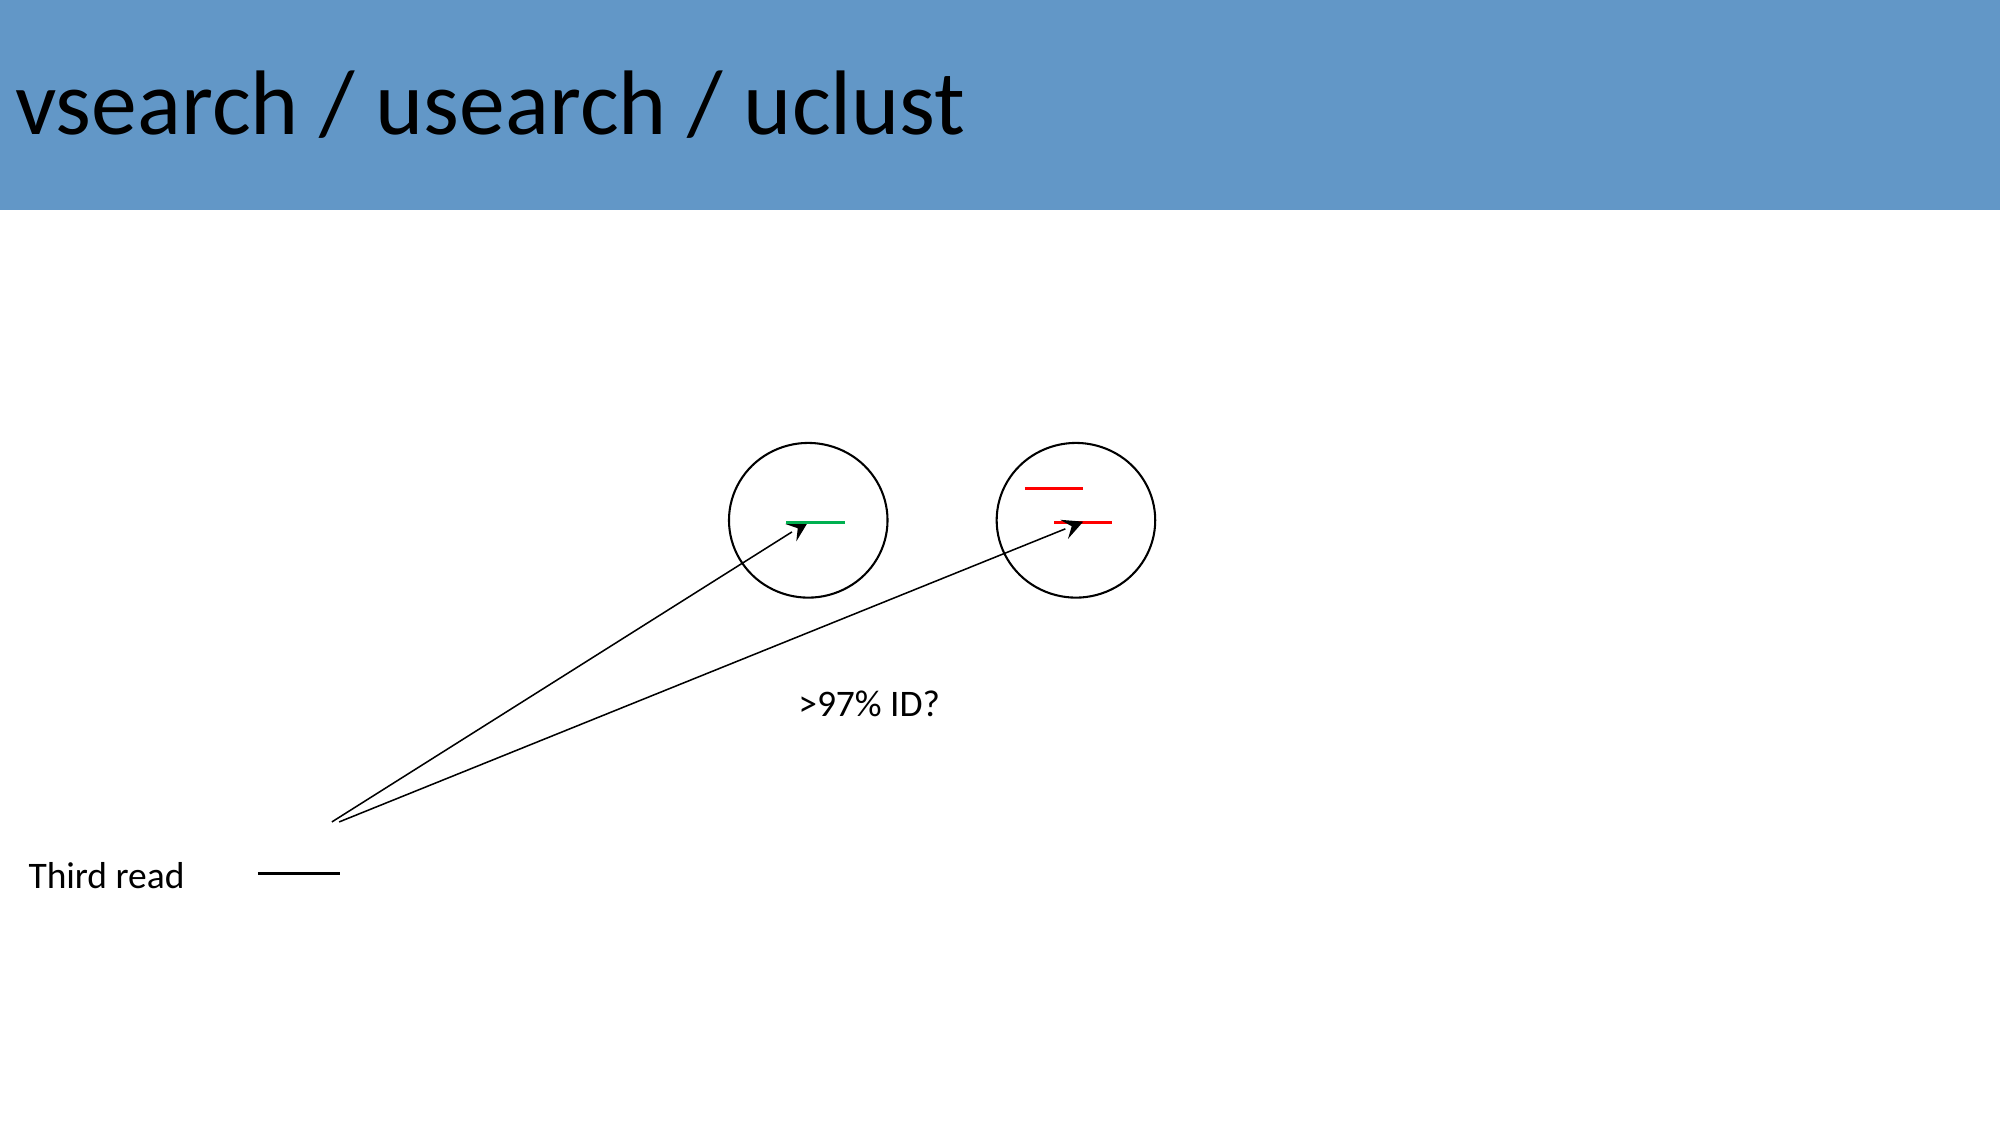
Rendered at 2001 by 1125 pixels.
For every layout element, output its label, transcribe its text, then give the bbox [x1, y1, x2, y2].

text_box Third read [13, 843, 300, 904]
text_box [331, 521, 809, 823]
text_box [729, 442, 888, 519]
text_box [813, 521, 1084, 823]
title vsearch / usearch / uclust [0, 0, 2000, 210]
text_box [996, 442, 1156, 597]
